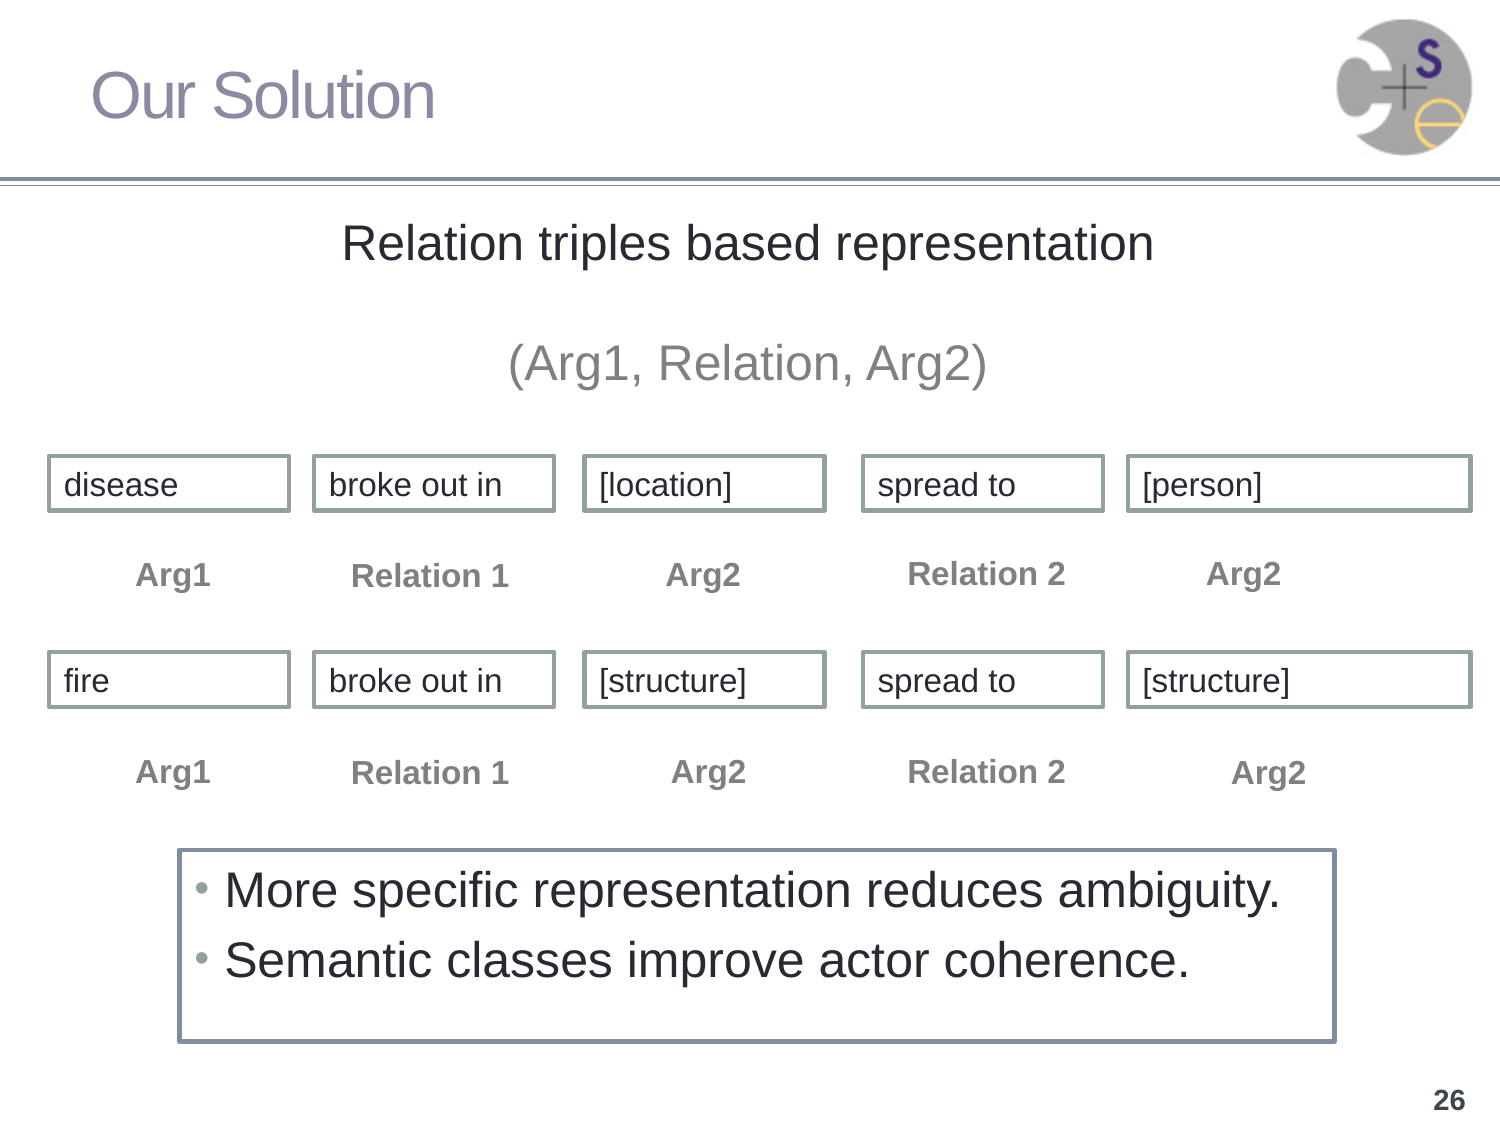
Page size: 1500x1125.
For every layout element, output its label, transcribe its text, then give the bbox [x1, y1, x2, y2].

text_box Relation triples based representation (Arg1, Relation, Arg2) [201, 202, 1295, 398]
title Our Solution [75, 10, 1425, 173]
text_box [48, 455, 1471, 800]
list More specific representation reduces ambiguity. Semantic classes improve actor coherence. [177, 848, 1337, 1044]
slide_number 26 [1399, 1071, 1500, 1125]
picture [1316, 3, 1500, 173]
